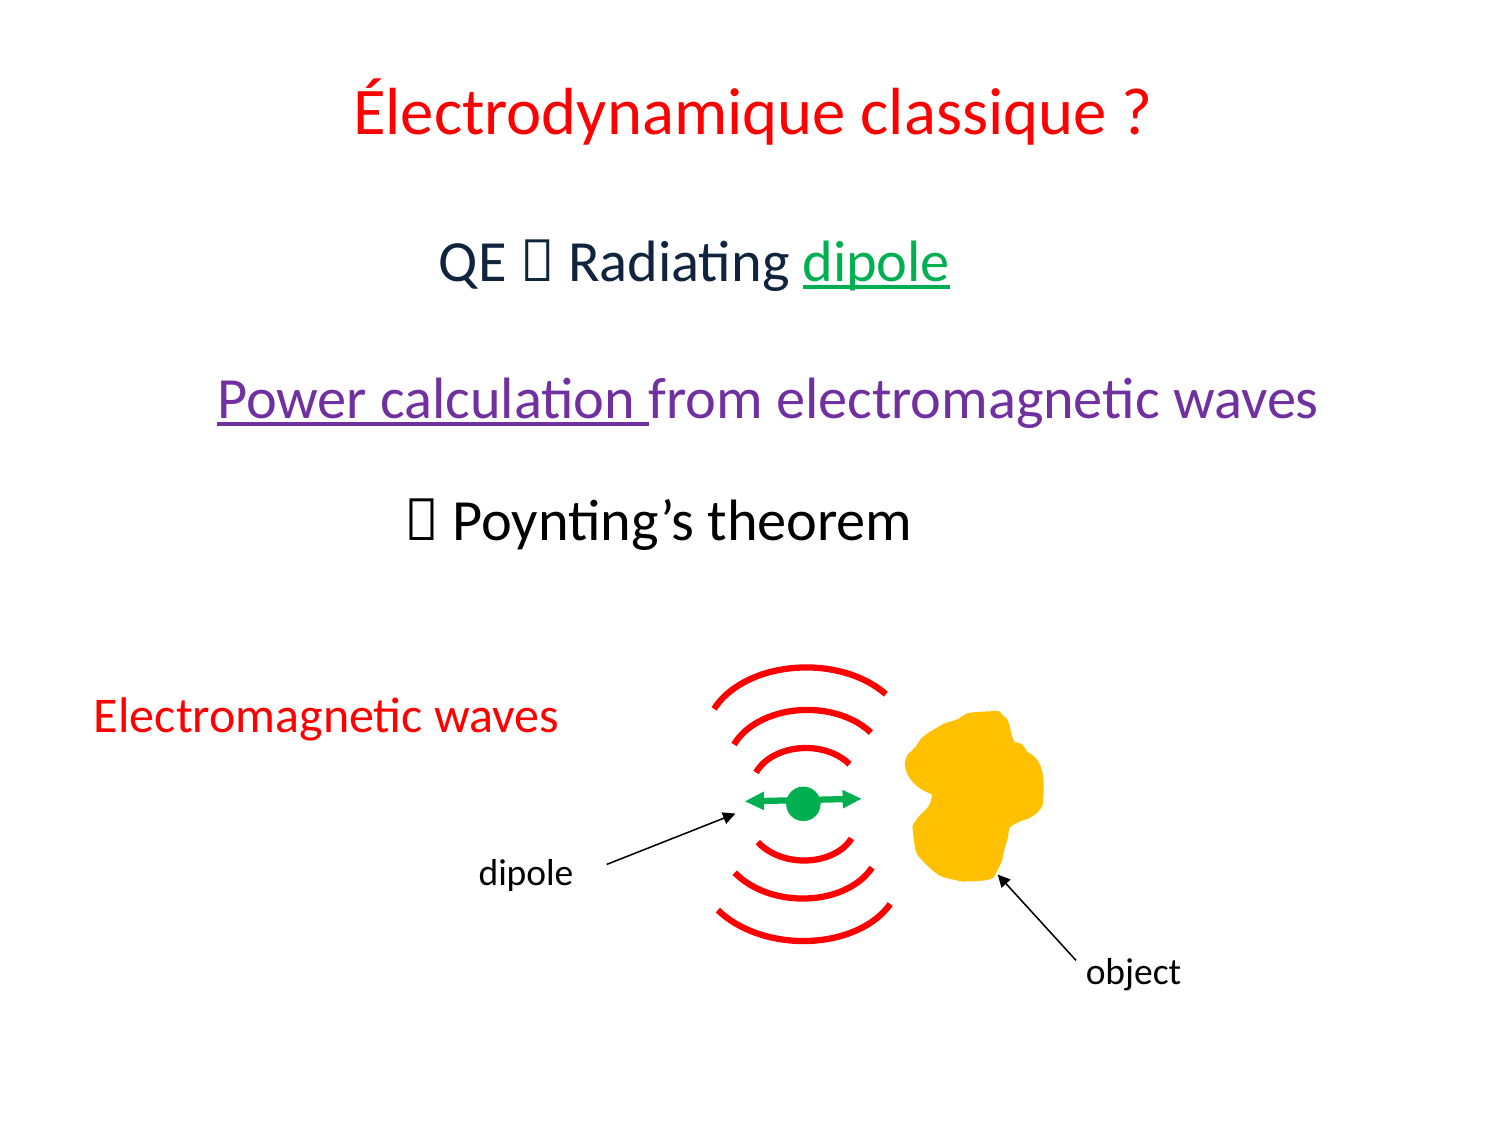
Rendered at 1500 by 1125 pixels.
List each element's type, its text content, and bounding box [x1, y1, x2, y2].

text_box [606, 813, 694, 865]
text_box QE  Radiating dipole [424, 216, 1037, 301]
text_box Electromagnetic waves [0, 674, 700, 750]
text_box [705, 667, 907, 827]
text_box  Poynting’s theorem [389, 474, 1032, 560]
text_box Électrodynamique classique ? [338, 60, 1184, 156]
text_box dipole [401, 840, 652, 901]
text_box Power calculation from electromagnetic waves [202, 353, 1410, 438]
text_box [906, 712, 1322, 1001]
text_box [699, 781, 901, 942]
